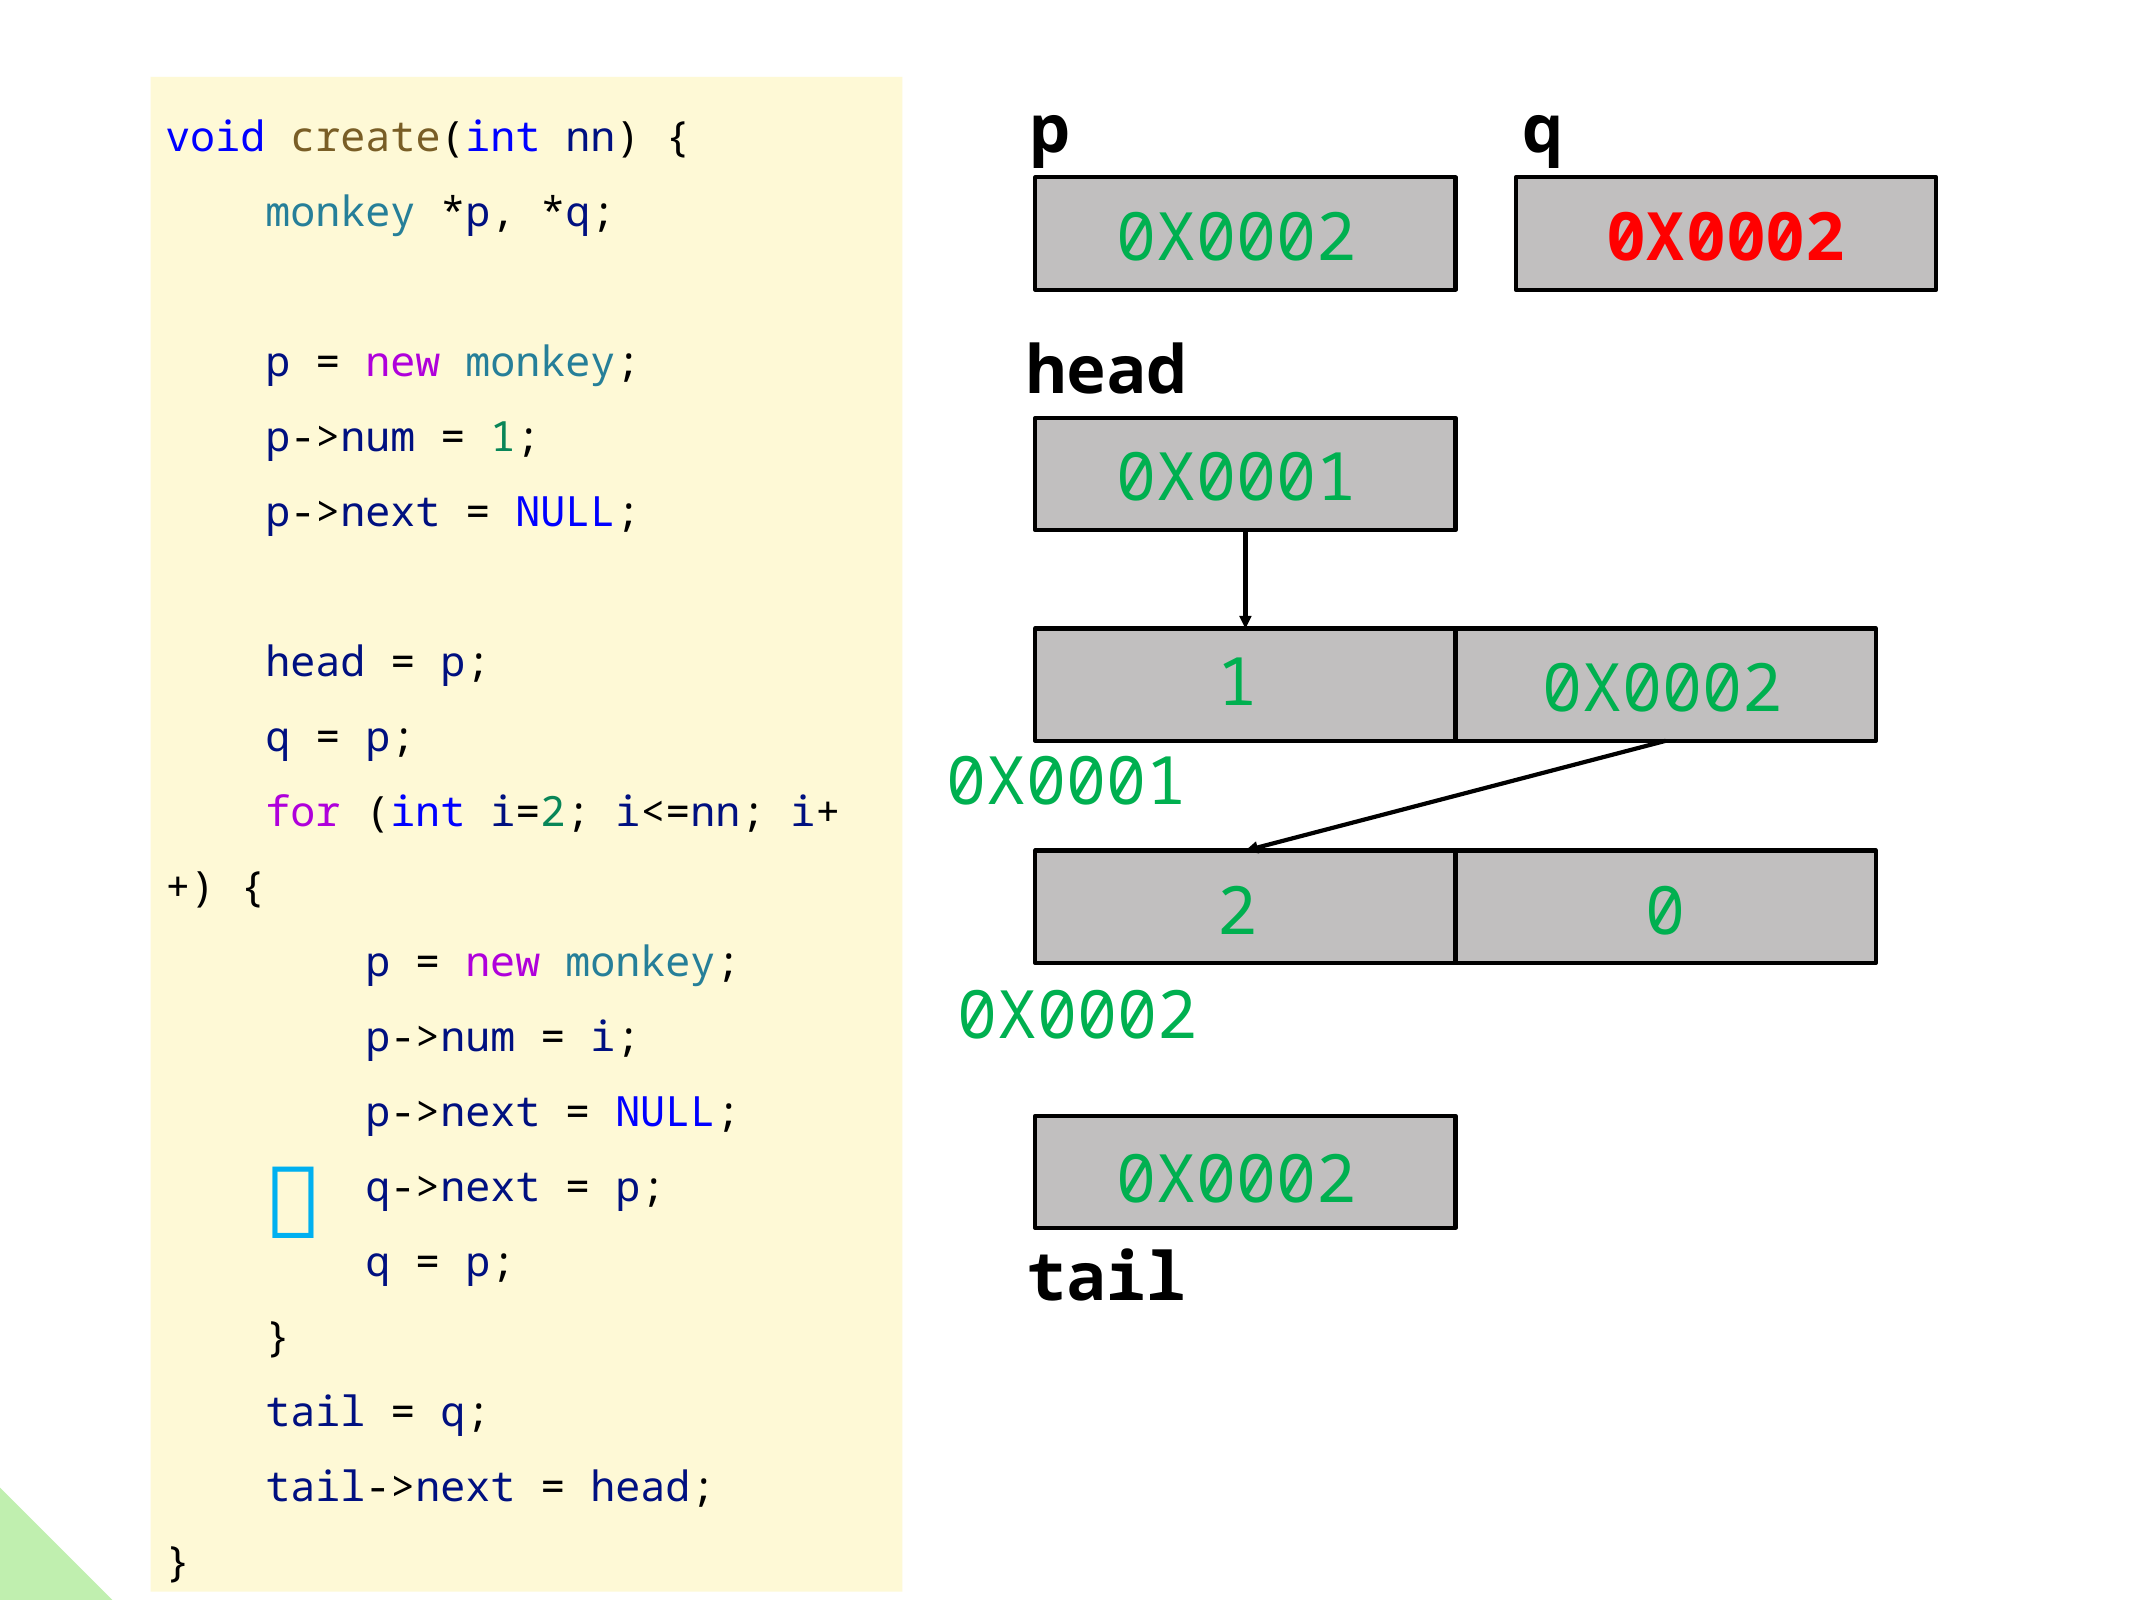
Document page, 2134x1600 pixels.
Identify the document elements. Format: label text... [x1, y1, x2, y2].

text_box 0X0001 [1108, 425, 1366, 523]
text_box [1033, 848, 1454, 965]
text_box [1033, 416, 1458, 532]
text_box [1245, 740, 1667, 851]
text_box q [1514, 77, 1572, 175]
text_box 0X0002 [949, 963, 1206, 1060]
text_box 1 [1208, 630, 1266, 728]
text_box head [1017, 318, 1195, 415]
text_box [1033, 626, 1454, 743]
text_box 0X0001 [938, 729, 1195, 826]
text_box [1033, 175, 1458, 292]
text_box void create(int nn) { monkey *p, *q; p = new monkey; p->num = 1; p->next = NULL; head = p; q = p; for (int i=2; i<=nn; i++) { p = new monkey; p->num = i; p->next = NULL; q->next = p; q = p; } tail = q; tail->next = head; } [150, 76, 903, 1592]
text_box 0X0002 [1597, 185, 1855, 282]
text_box 2 [1208, 859, 1266, 956]
text_box 0 [1637, 859, 1695, 956]
text_box [0, 1485, 115, 1600]
text_box [1454, 626, 1878, 743]
text_box [1454, 848, 1878, 965]
text_box 0X0002 [1108, 1127, 1366, 1225]
text_box 0X0002 [1108, 185, 1366, 282]
text_box [1033, 1114, 1458, 1230]
text_box tail [1017, 1225, 1195, 1323]
text_box  [254, 1130, 332, 1267]
text_box p [1022, 77, 1079, 175]
text_box 0X0002 [1534, 636, 1791, 733]
text_box [1514, 175, 1938, 292]
